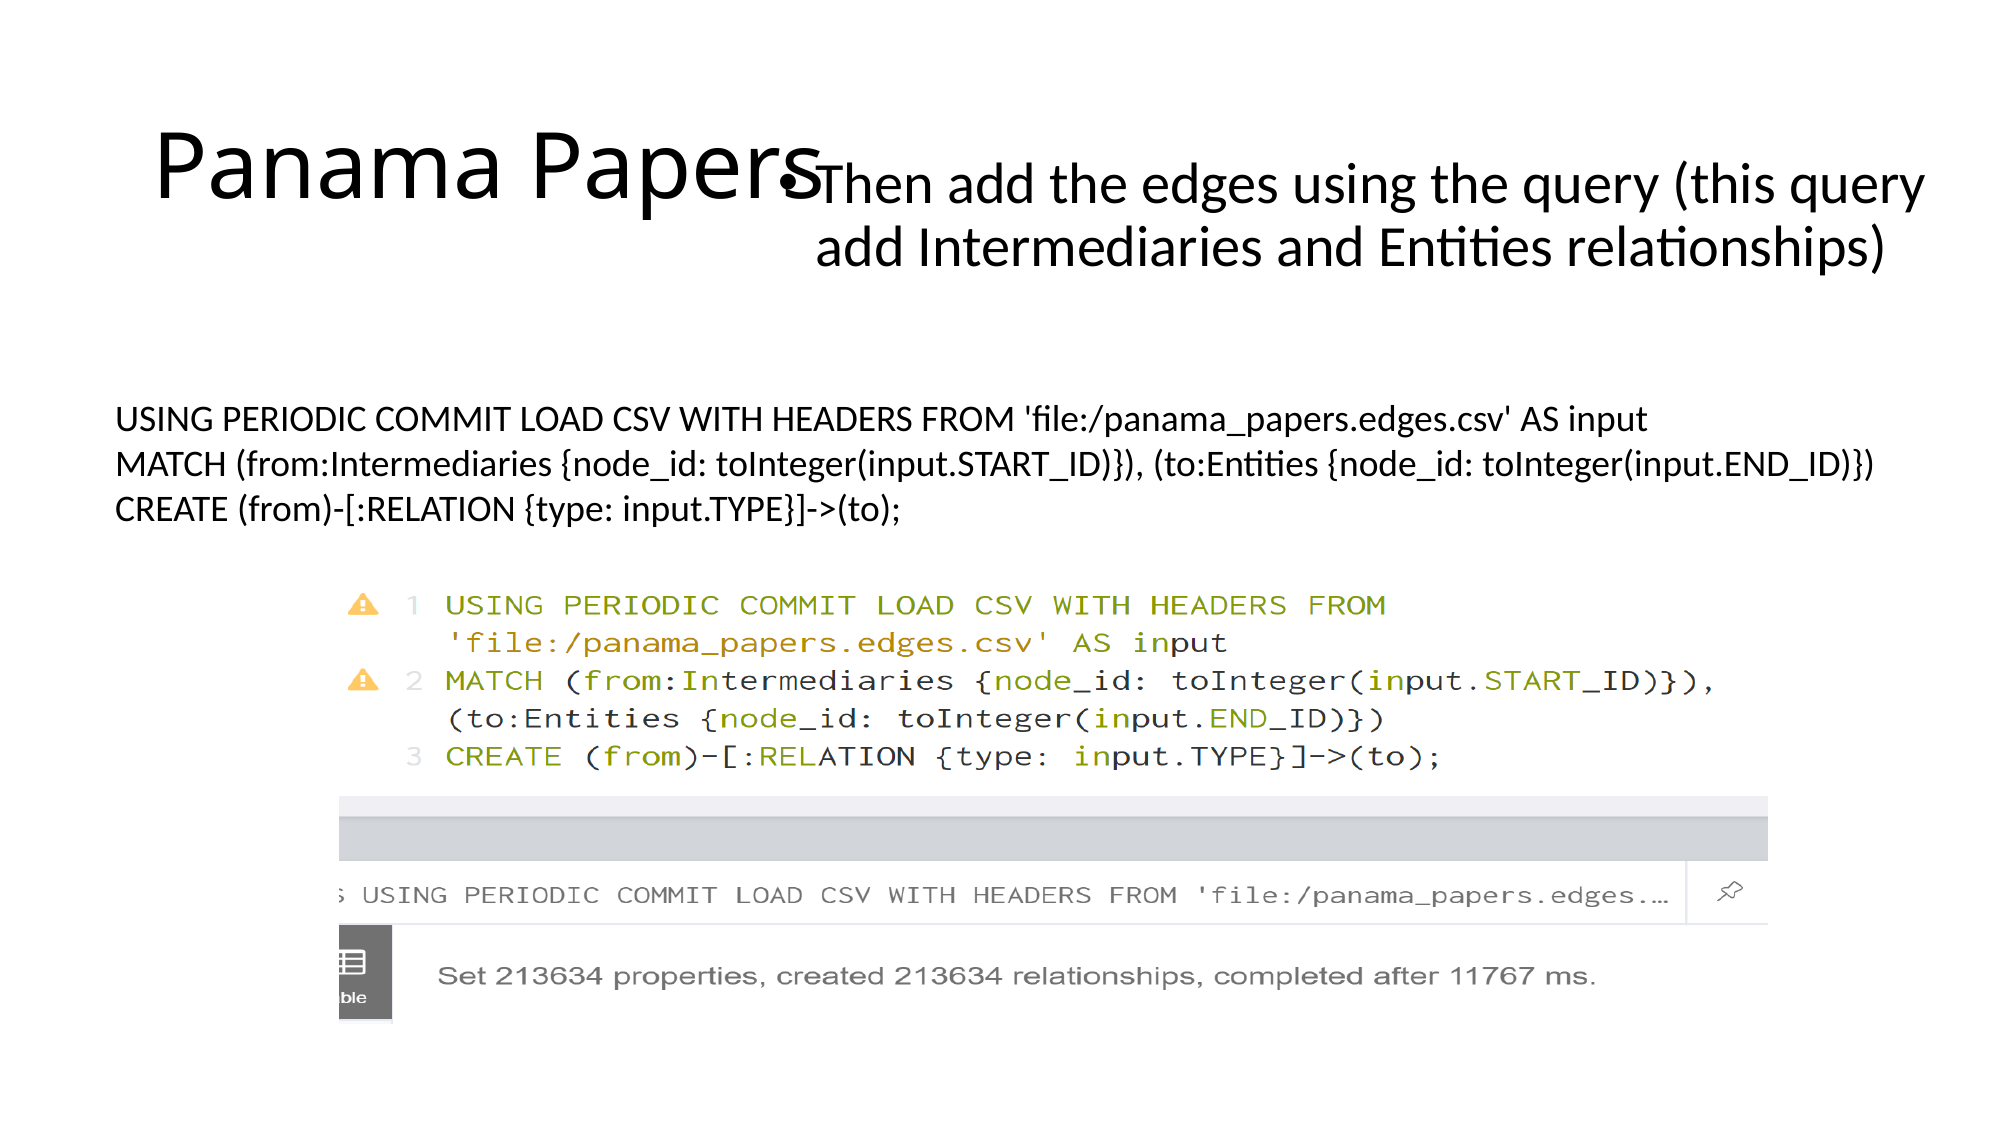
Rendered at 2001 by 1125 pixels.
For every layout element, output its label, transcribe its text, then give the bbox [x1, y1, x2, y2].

picture [339, 567, 1768, 1024]
list Then add the edges using the query (this query add Intermediaries and Entities relationships) [762, 146, 1964, 387]
text_box USING PERIODIC COMMIT LOAD CSV WITH HEADERS FROM 'file:/panama_papers.edges.csv' AS input MATCH (from:Intermediaries {node_id: toInteger(input.START_ID)}), (to:Entities {node_id: toInteger(input.END_ID)}) CREATE (from)-[:RELATION {type: input.TYPE}]->(to); [100, 386, 1900, 537]
title Panama Papers [137, 59, 1863, 278]
